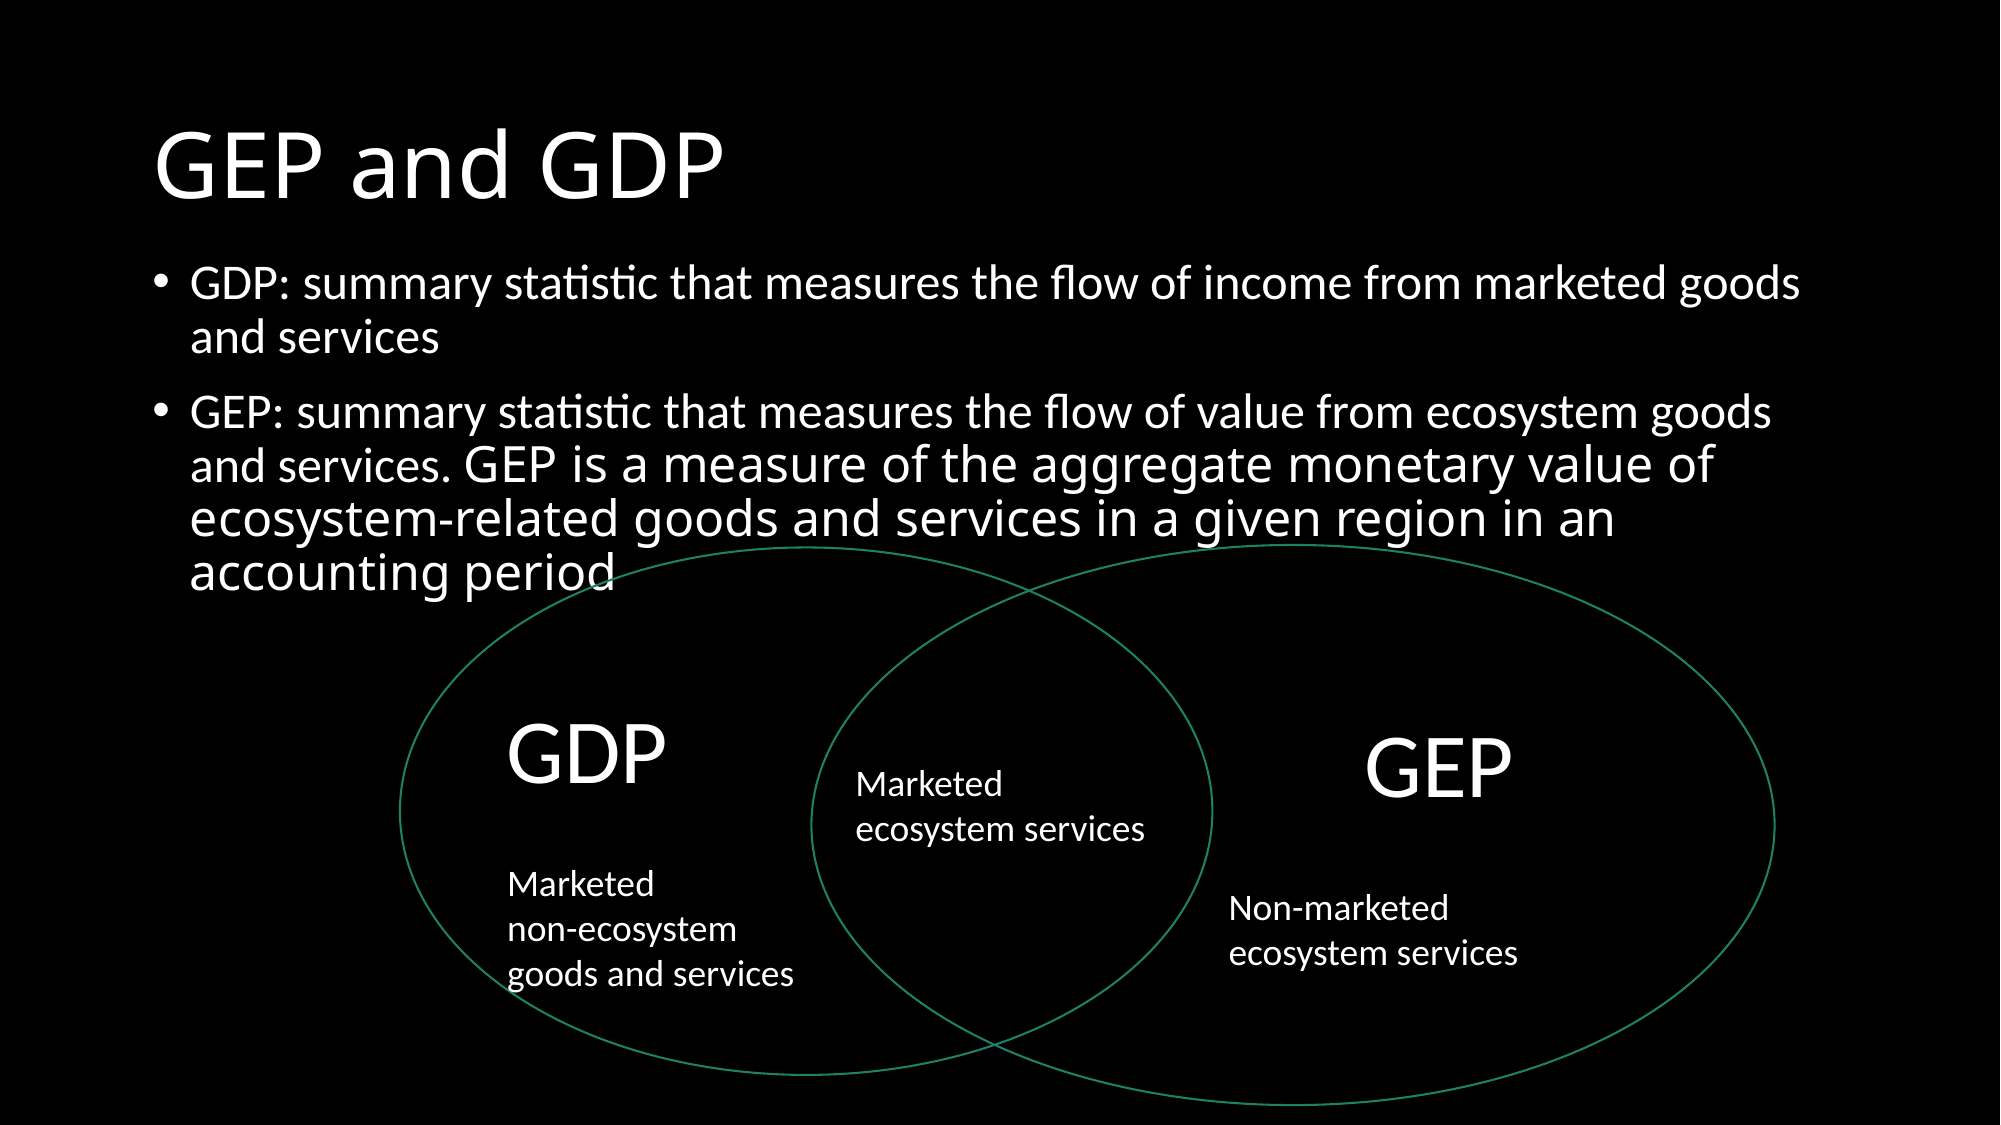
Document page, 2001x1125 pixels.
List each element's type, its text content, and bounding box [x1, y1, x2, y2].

text_box Non-marketed ecosystem services [1213, 875, 1534, 981]
text_box [398, 546, 1028, 1076]
text_box GEP [1349, 698, 1530, 824]
list GDP: summary statistic that measures the flow of income from marketed goods and services GEP: summary statistic that measures the flow of value from ecosystem goods and services. GEP is a measure of the aggregate monetary value of ecosystem-related goods and services in a given region in an accounting period [137, 248, 1863, 963]
text_box [810, 543, 1776, 1107]
text_box GDP [491, 684, 684, 810]
text_box Marketed non-ecosystem goods and services [492, 851, 810, 1001]
text_box Marketed ecosystem services [840, 751, 1161, 857]
title GEP and GDP [137, 59, 1863, 248]
